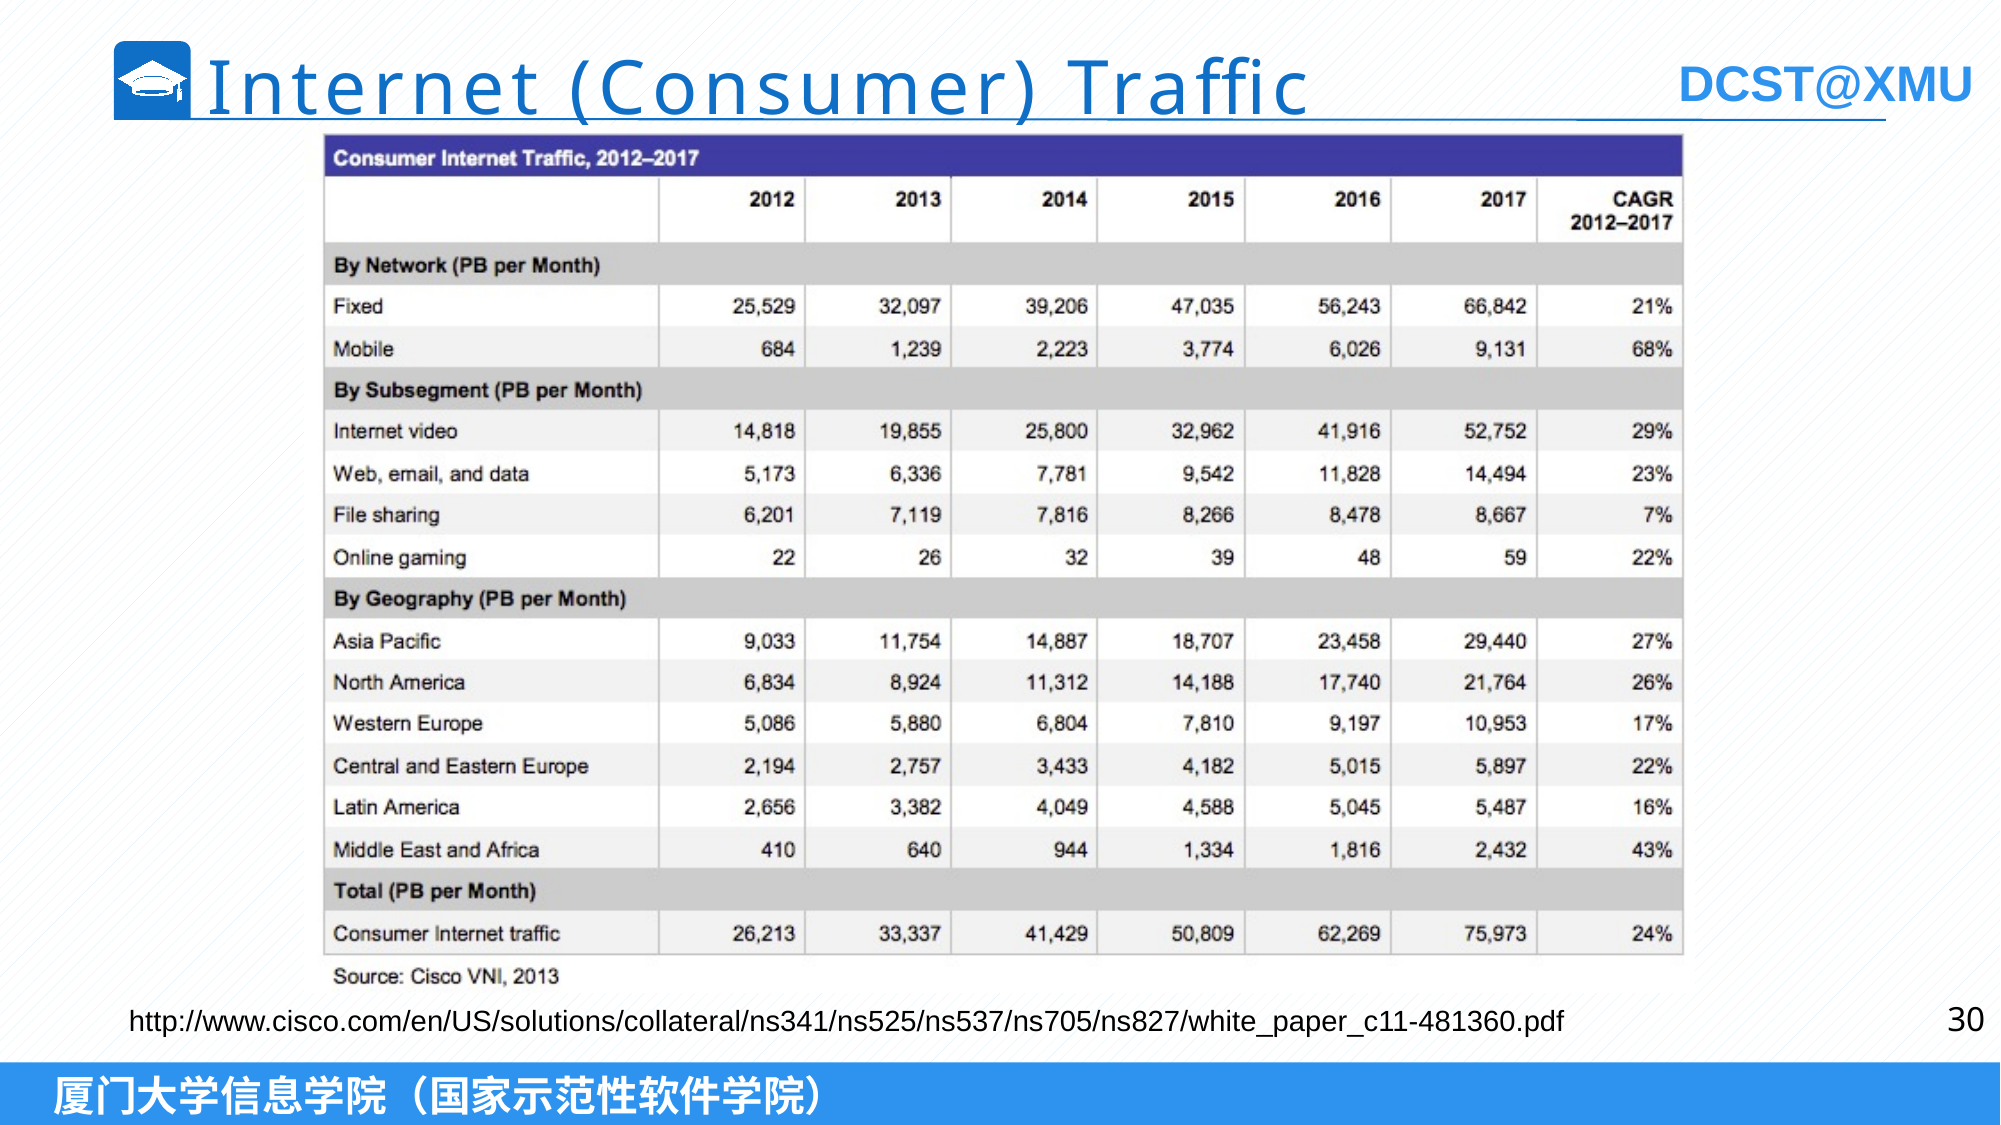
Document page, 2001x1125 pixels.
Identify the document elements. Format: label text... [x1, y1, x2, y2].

text_box http://www.cisco.com/en/US/solutions/collateral/ns341/ns525/ns537/ns705/ns827/white_paper_c11-481360.pdf [114, 995, 1717, 1045]
list Internet (Consumer) Traffic [192, 32, 1843, 183]
text_box 30 [1884, 990, 2000, 1066]
picture [304, 125, 1695, 993]
